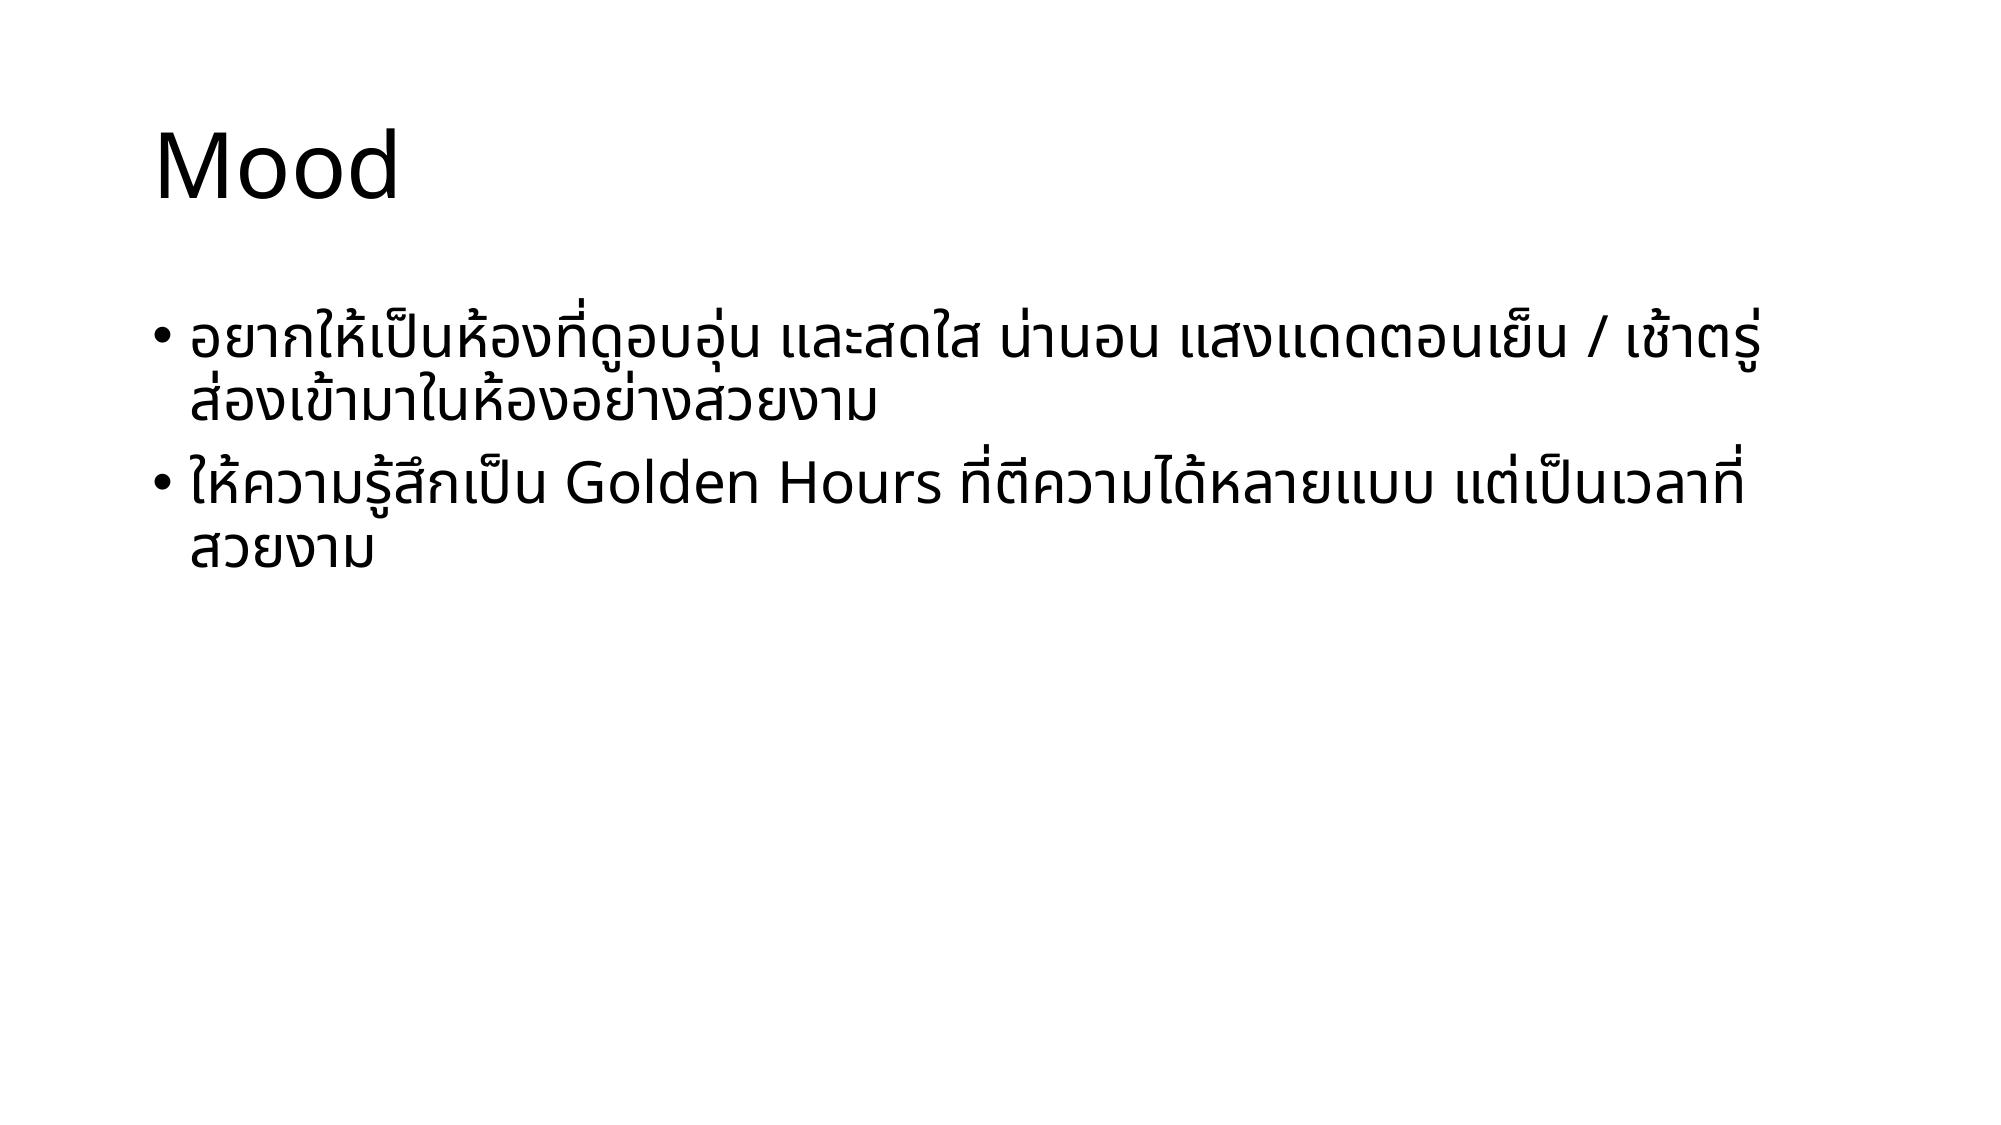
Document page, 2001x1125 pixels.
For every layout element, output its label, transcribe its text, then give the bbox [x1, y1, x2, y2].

list อยากให้เป็นห้องที่ดูอบอุ่น และสดใส น่านอน แสงแดดตอนเย็น / เช้าตรู่ส่องเข้ามาในห้องอย่างสวยงาม ให้ความรู้สึกเป็น Golden Hours ที่ตีความได้หลายแบบ แต่เป็นเวลาที่สวยงาม [137, 299, 1863, 1014]
title Mood [137, 59, 1863, 278]
